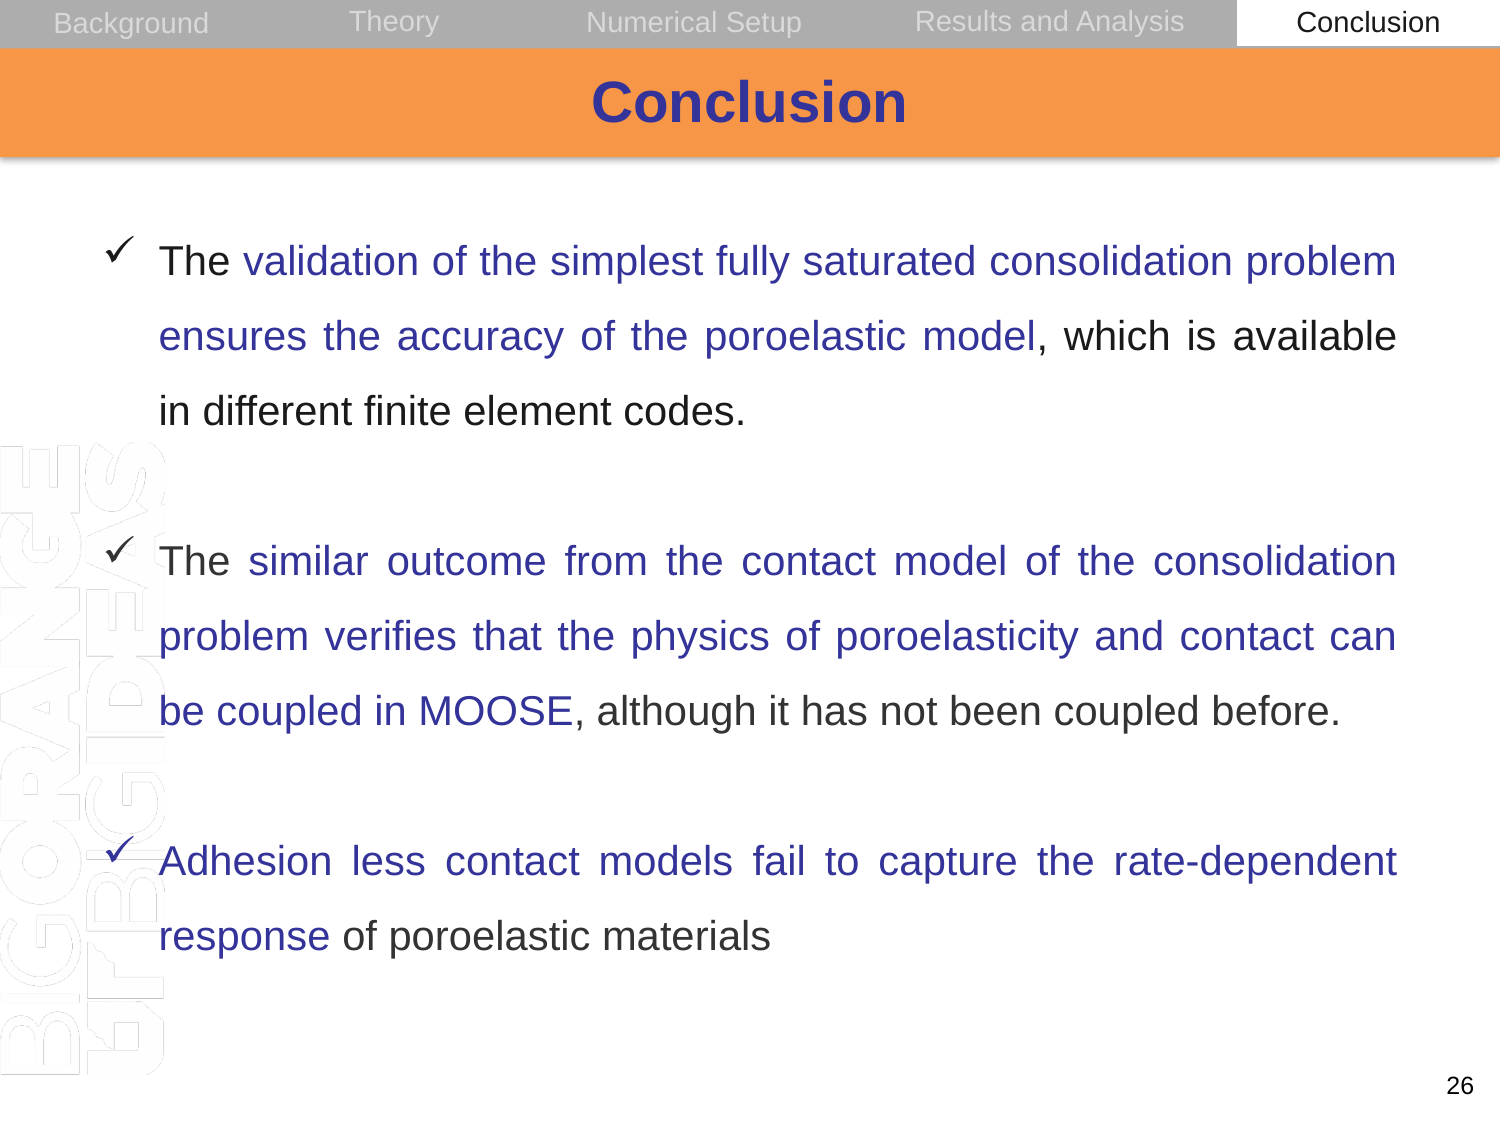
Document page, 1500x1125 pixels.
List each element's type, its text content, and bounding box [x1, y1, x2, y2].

text_box Theory [263, 0, 525, 46]
text_box Conclusion [1237, 0, 1500, 46]
text_box Background [0, 0, 263, 47]
text_box Numerical Setup [525, 0, 863, 46]
text_box The validation of the simplest fully saturated consolidation problem ensures the accuracy of the poroelastic model, which is available in different finite element codes. The similar outcome from the contact model of the consolidation problem verifies that the physics of poroelasticity and contact can be coupled in MOOSE, although it has not been coupled before. Adhesion less contact models fail to capture the rate-dependent response of poroelastic materials [87, 201, 1413, 967]
slide_number 26 [1408, 1057, 1490, 1112]
text_box Results and Analysis [863, 0, 1237, 46]
text_box Conclusion [0, 46, 1500, 158]
